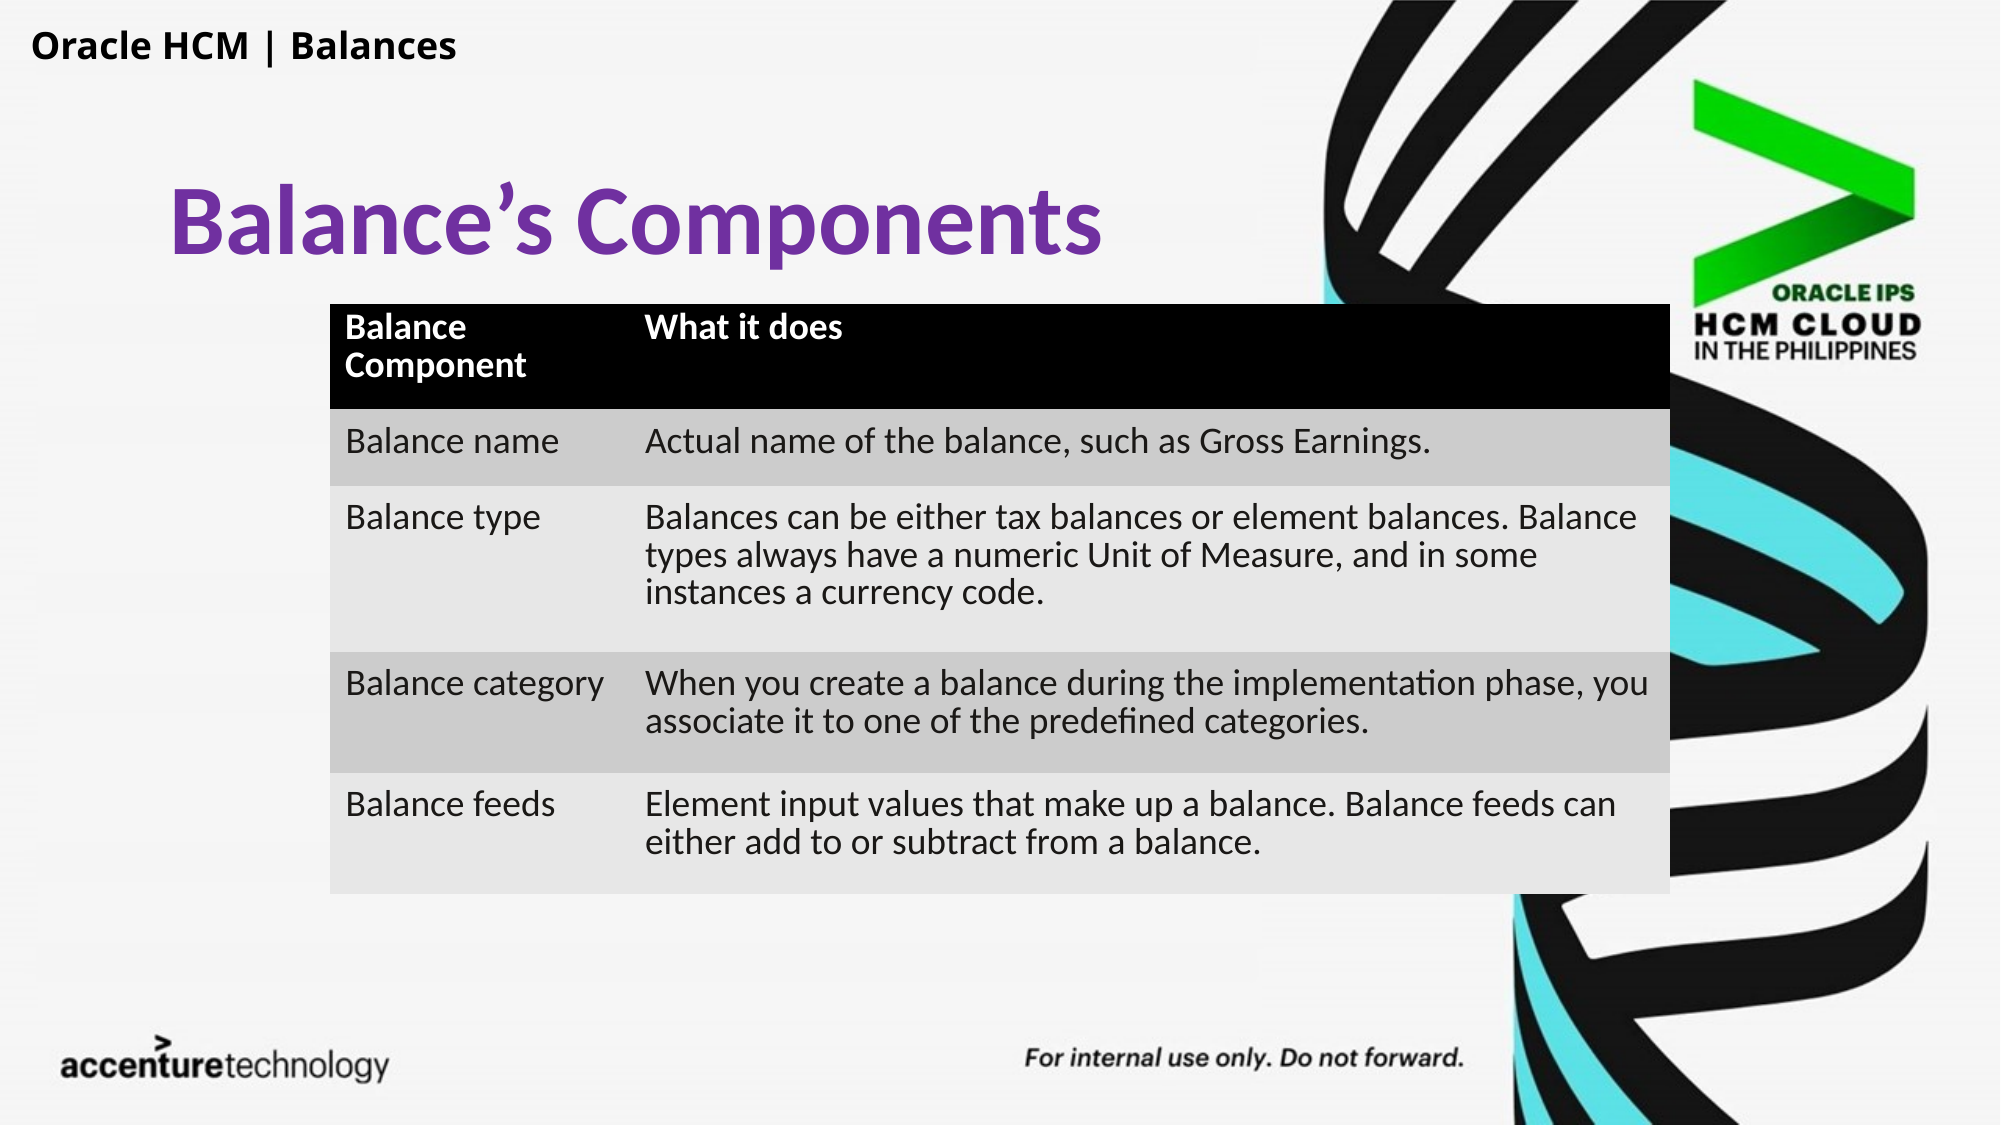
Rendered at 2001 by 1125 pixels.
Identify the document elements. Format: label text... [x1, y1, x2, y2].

text_box Balance’s Components [154, 147, 1119, 282]
table_cell Element input values that make up a balance. Balance feeds can either add to or subtract from a balance. [629, 773, 1670, 894]
table_cell Balance name [330, 409, 629, 486]
text_box Oracle HCM | Balances [15, 14, 1028, 74]
table_cell Balance category [330, 652, 629, 773]
table_header What it does [629, 304, 1670, 409]
table_header Balance Component [330, 304, 629, 409]
table_cell When you create a balance during the implementation phase, you associate it to one of the predefined categories. [629, 652, 1670, 773]
picture [0, 0, 2001, 1125]
table_cell Balances can be either tax balances or element balances. Balance types always have a numeric Unit of Measure, and in some instances a currency code. [629, 486, 1670, 652]
table_cell Actual name of the balance, such as Gross Earnings. [629, 409, 1670, 486]
table_cell Balance feeds [330, 773, 629, 894]
table_cell Balance type [330, 486, 629, 652]
